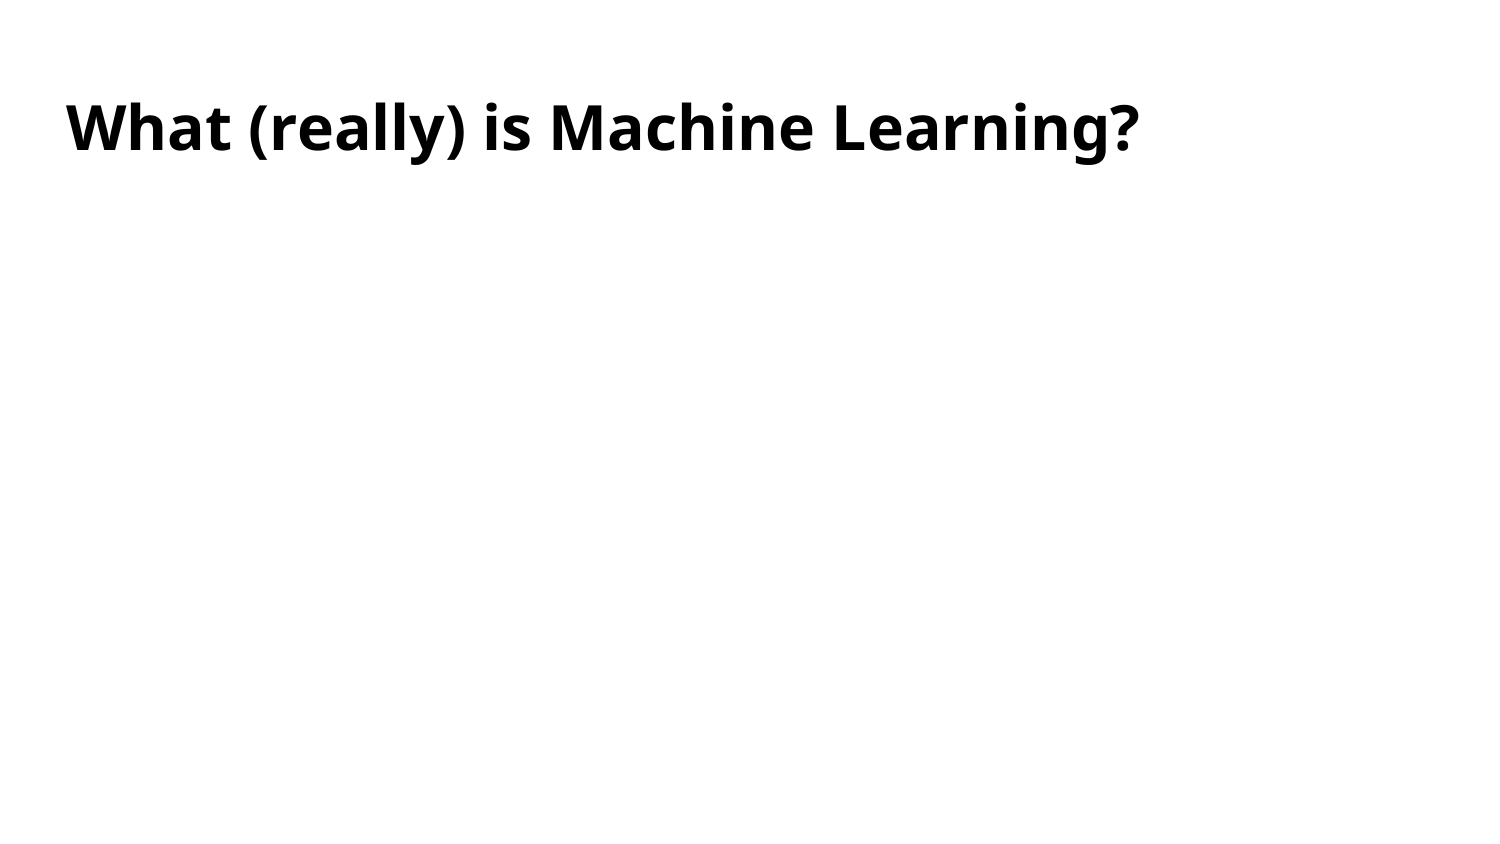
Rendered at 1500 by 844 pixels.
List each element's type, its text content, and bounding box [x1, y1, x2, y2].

title What (really) is Machine Learning? [51, 72, 1449, 176]
